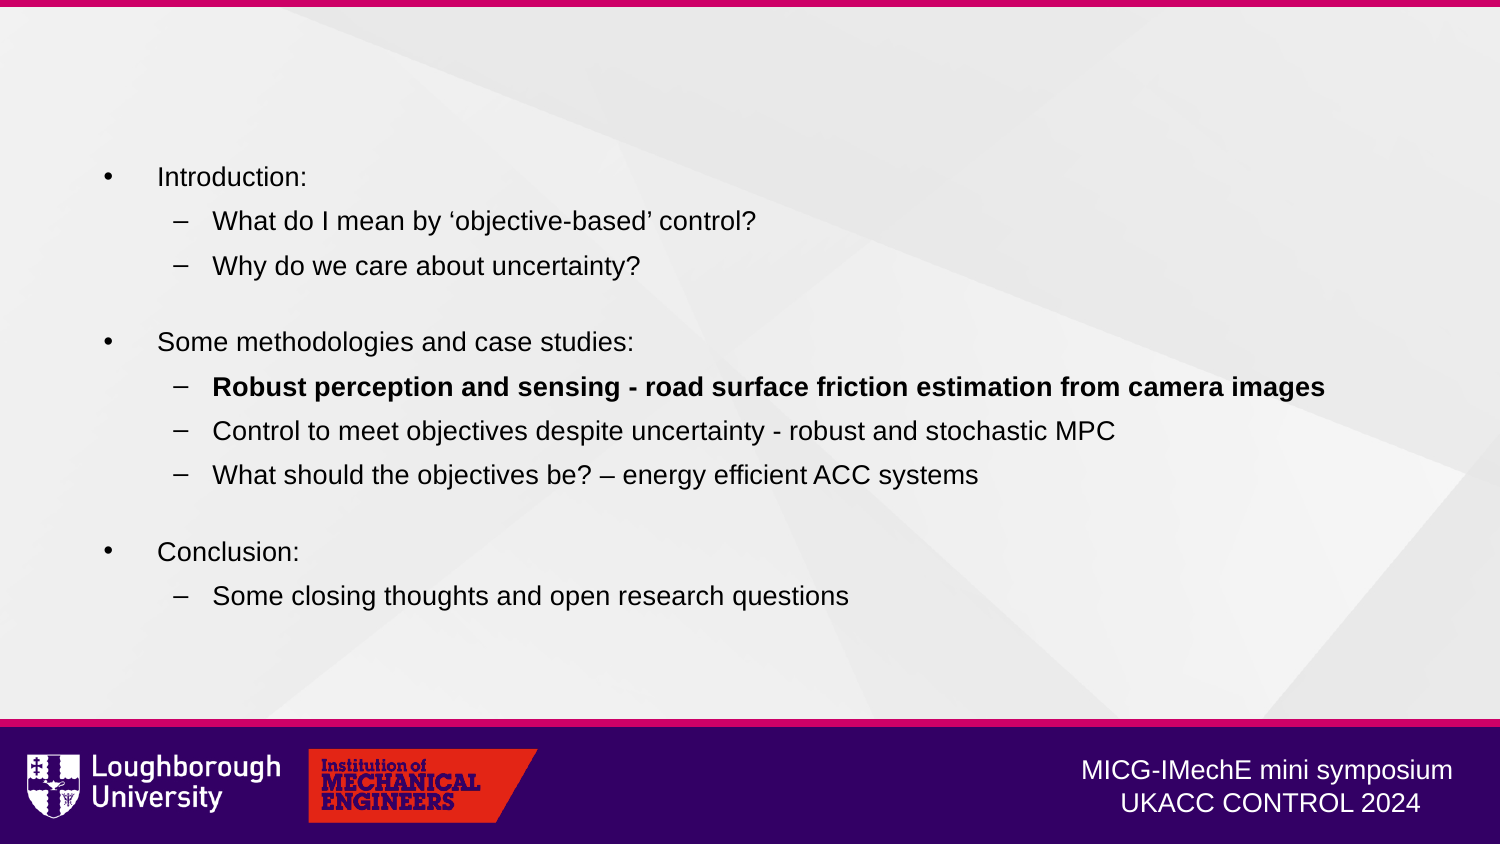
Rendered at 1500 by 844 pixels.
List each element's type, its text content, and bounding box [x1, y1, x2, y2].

picture [0, 0, 1500, 844]
list Introduction: What do I mean by ‘objective-based’ control? Why do we care about uncertainty? Some methodologies and case studies: Robust perception and sensing - road surface friction estimation from camera images Control to meet objectives despite uncertainty - robust and stochastic MPC What should the objectives be? – energy efficient ACC systems Conclusion: Some closing thoughts and open research questions [75, 98, 1425, 619]
